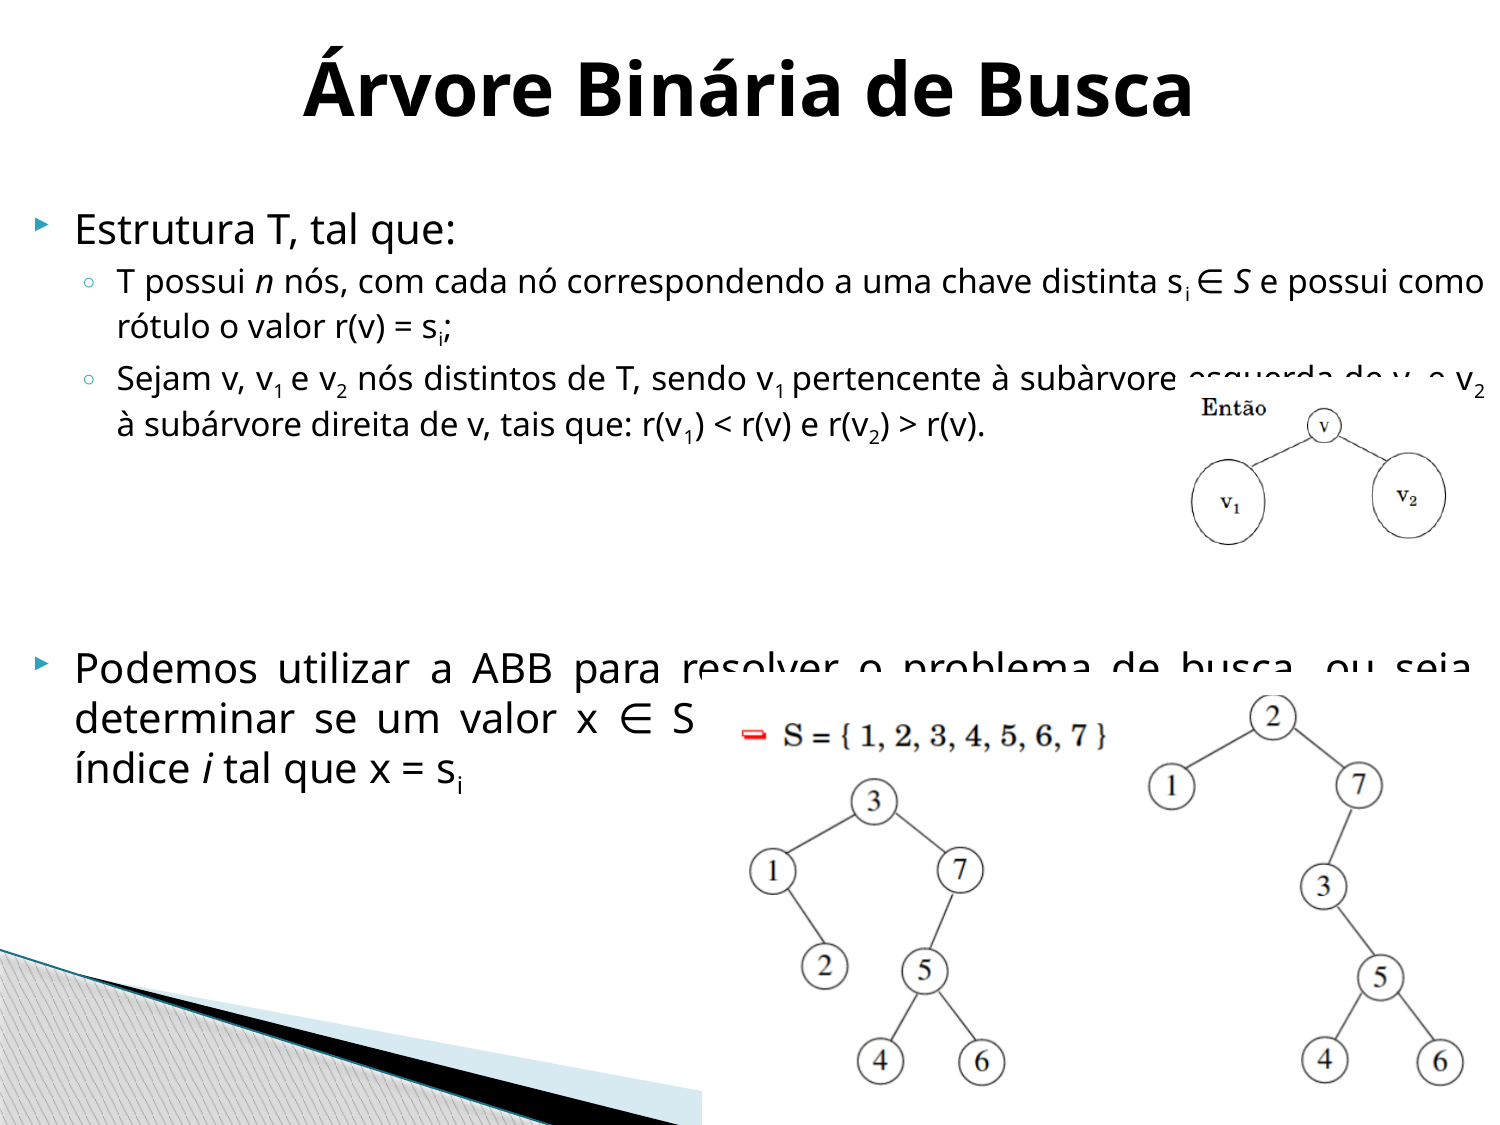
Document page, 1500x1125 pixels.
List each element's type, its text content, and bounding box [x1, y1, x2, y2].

picture [702, 672, 1500, 1125]
list Estrutura T, tal que: T possui n nós, com cada nó correspondendo a uma chave distinta si ∈ S e possui como rótulo o valor r(v) = si; Sejam v, v1 e v2 nós distintos de T, sendo v1 pertencente à subàrvore esquerda de v, e v2 à subárvore direita de v, tais que: r(v1) < r(v) e r(v2) > r(v). Podemos utilizar a ABB para resolver o problema de busca, ou seja, determinar se um valor x ∈ S ou não. Em caso positivo, localizar o índice i tal que x = si [0, 149, 1500, 468]
title Árvore Binária de Busca [0, 23, 1500, 149]
picture [1174, 377, 1456, 563]
